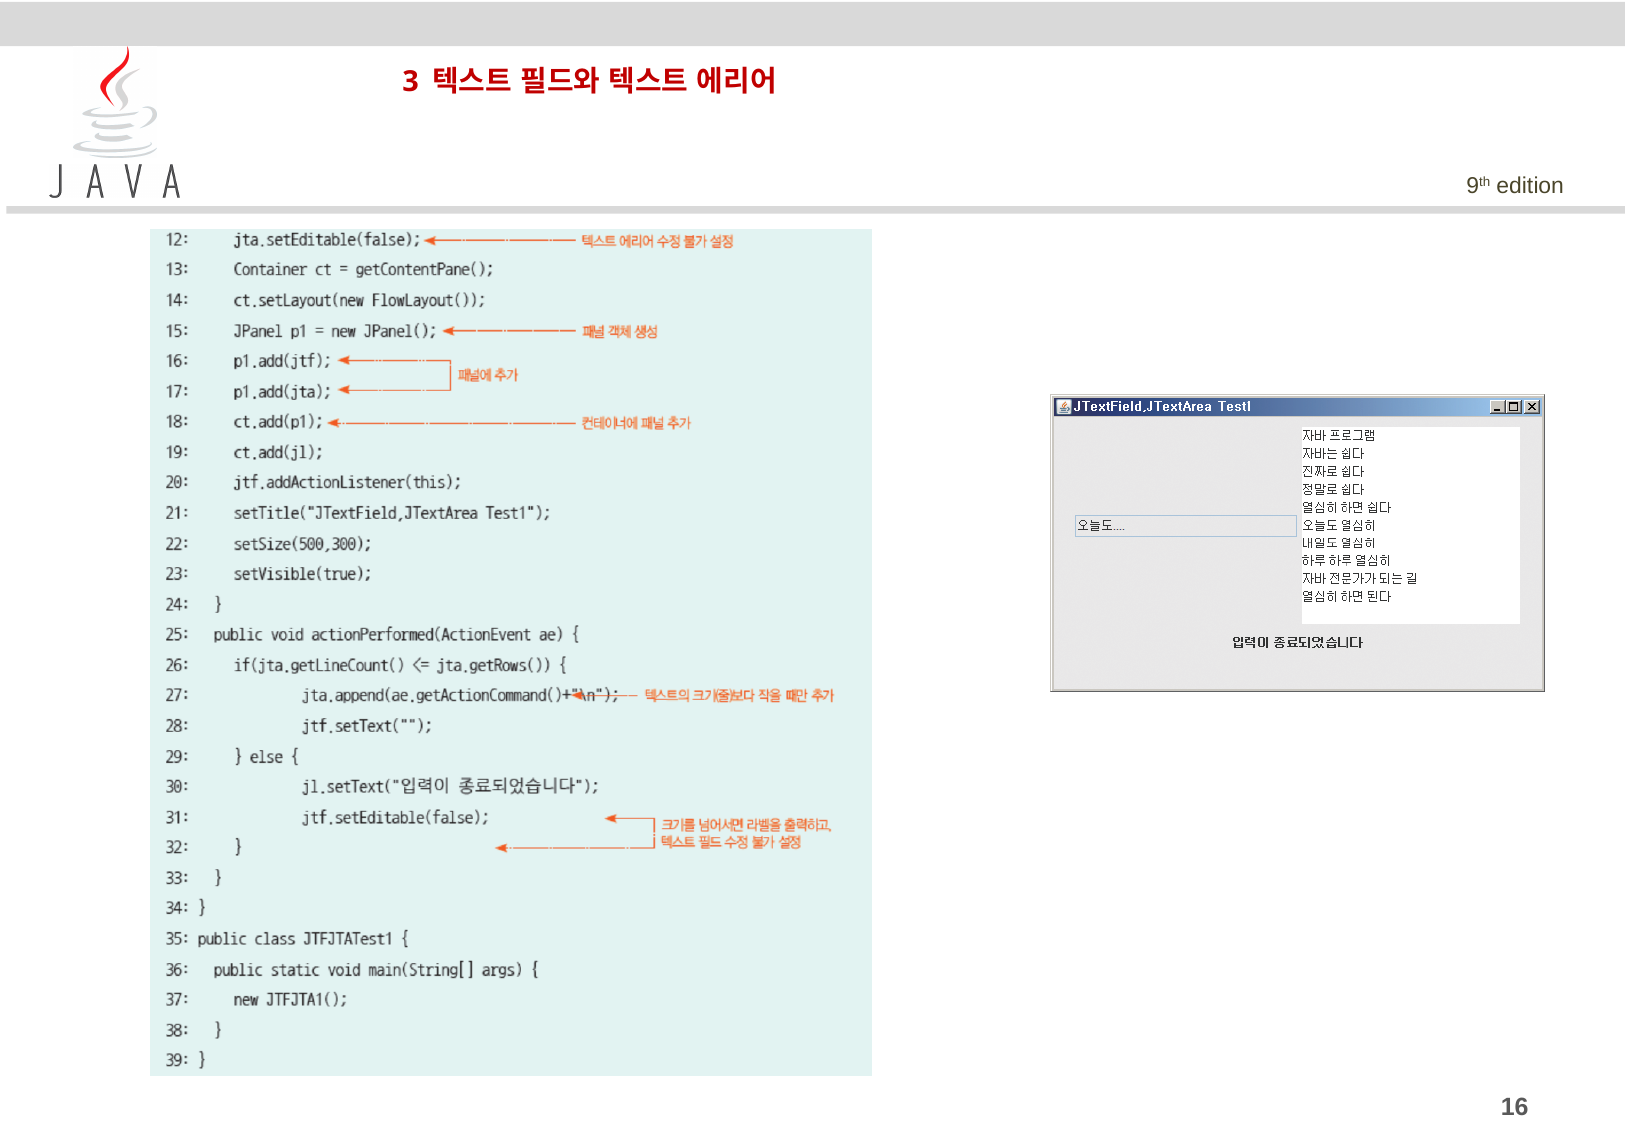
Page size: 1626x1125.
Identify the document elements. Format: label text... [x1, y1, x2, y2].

picture [149, 228, 872, 1077]
slide_number 16 [1164, 1074, 1544, 1125]
picture [1049, 394, 1545, 692]
picture [73, 46, 157, 158]
picture [49, 164, 180, 198]
title 3 텍스트 필드와 텍스트 에리어 [387, 54, 1393, 105]
list [230, 50, 1588, 120]
